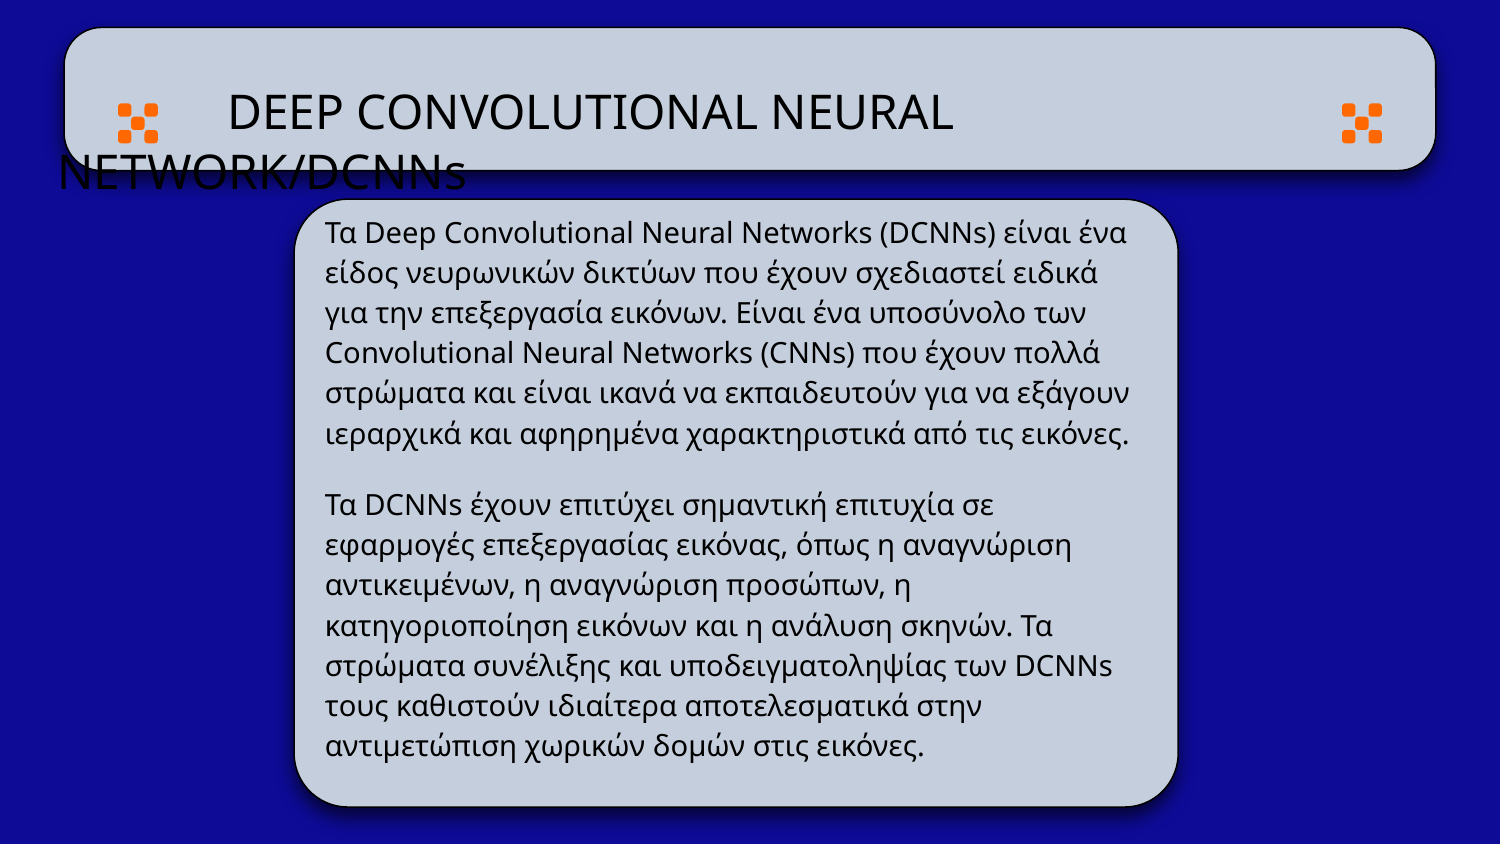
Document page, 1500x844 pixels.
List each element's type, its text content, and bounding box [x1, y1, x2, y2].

text_box [66, 27, 1436, 171]
title DEEP CONVOLUTIONAL NEURAL NETWORK/DCNNs [42, 52, 1306, 146]
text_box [117, 103, 1383, 144]
text_box Τα Deep Convolutional Neural Networks (DCNNs) είναι ένα είδος νευρωνικών δικτύων που έχουν σχεδιαστεί ειδικά για την επεξεργασία εικόνων. Είναι ένα υποσύνολο των Convolutional Neural Networks (CNNs) που έχουν πολλά στρώματα και είναι ικανά να εκπαιδευτούν για να εξάγουν ιεραρχικά και αφηρημένα χαρακτηριστικά από τις εικόνες. Τα DCNNs έχουν επιτύχει σημαντική επιτυχία σε εφαρμογές επεξεργασίας εικόνας, όπως η αναγνώριση αντικειμένων, η αναγνώριση προσώπων, η κατηγοριοποίηση εικόνων και η ανάλυση σκηνών. Τα στρώματα συνέλιξης και υποδειγματοληψίας των DCNNs τους καθιστούν ιδιαίτερα αποτελεσματικά στην αντιμετώπιση χωρικών δομών στις εικόνες. [294, 199, 1179, 808]
